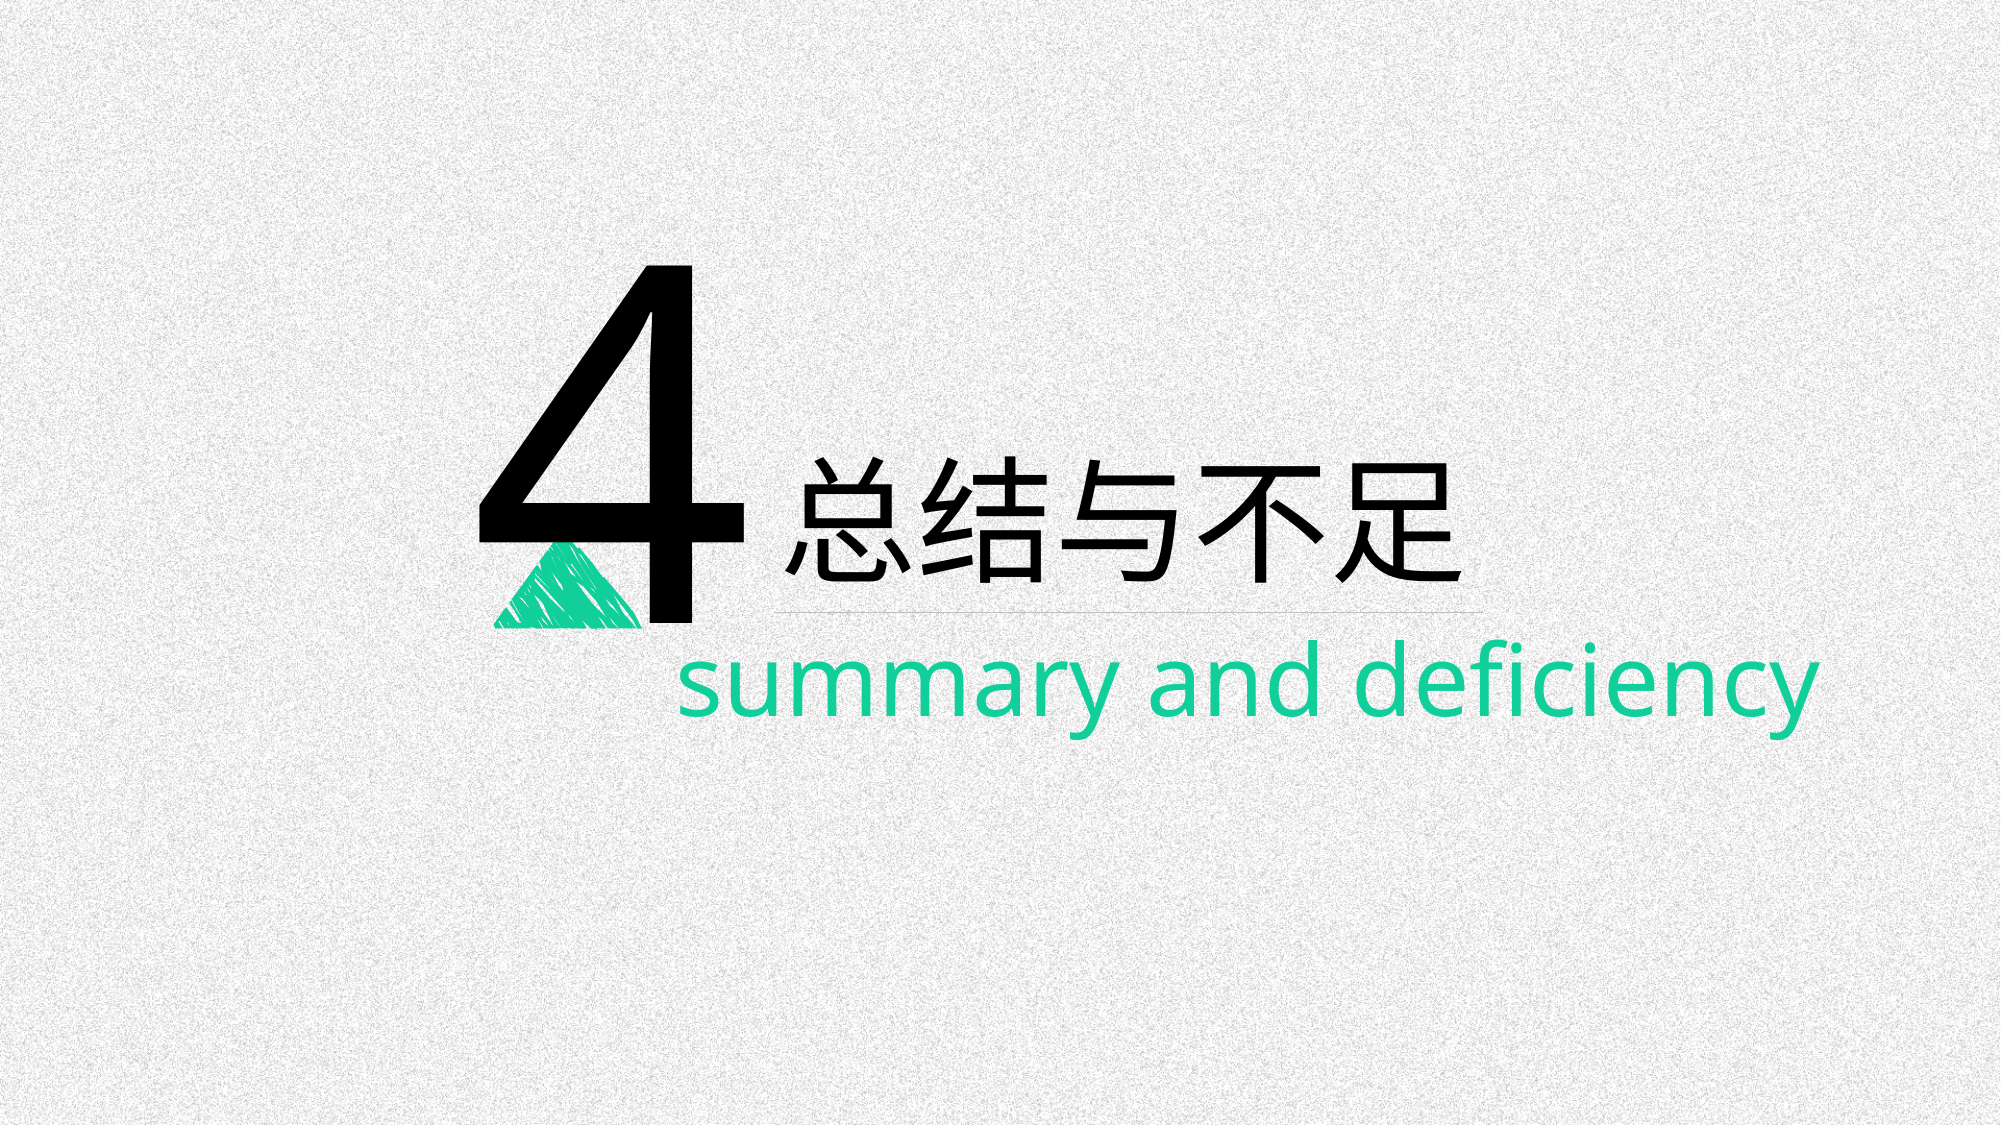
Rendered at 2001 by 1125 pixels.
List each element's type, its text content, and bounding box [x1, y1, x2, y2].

picture [0, 0, 2001, 1125]
text_box 4 [455, 118, 770, 731]
text_box 总结与不足 [770, 427, 1482, 608]
text_box summary and deficiency [660, 609, 1836, 744]
